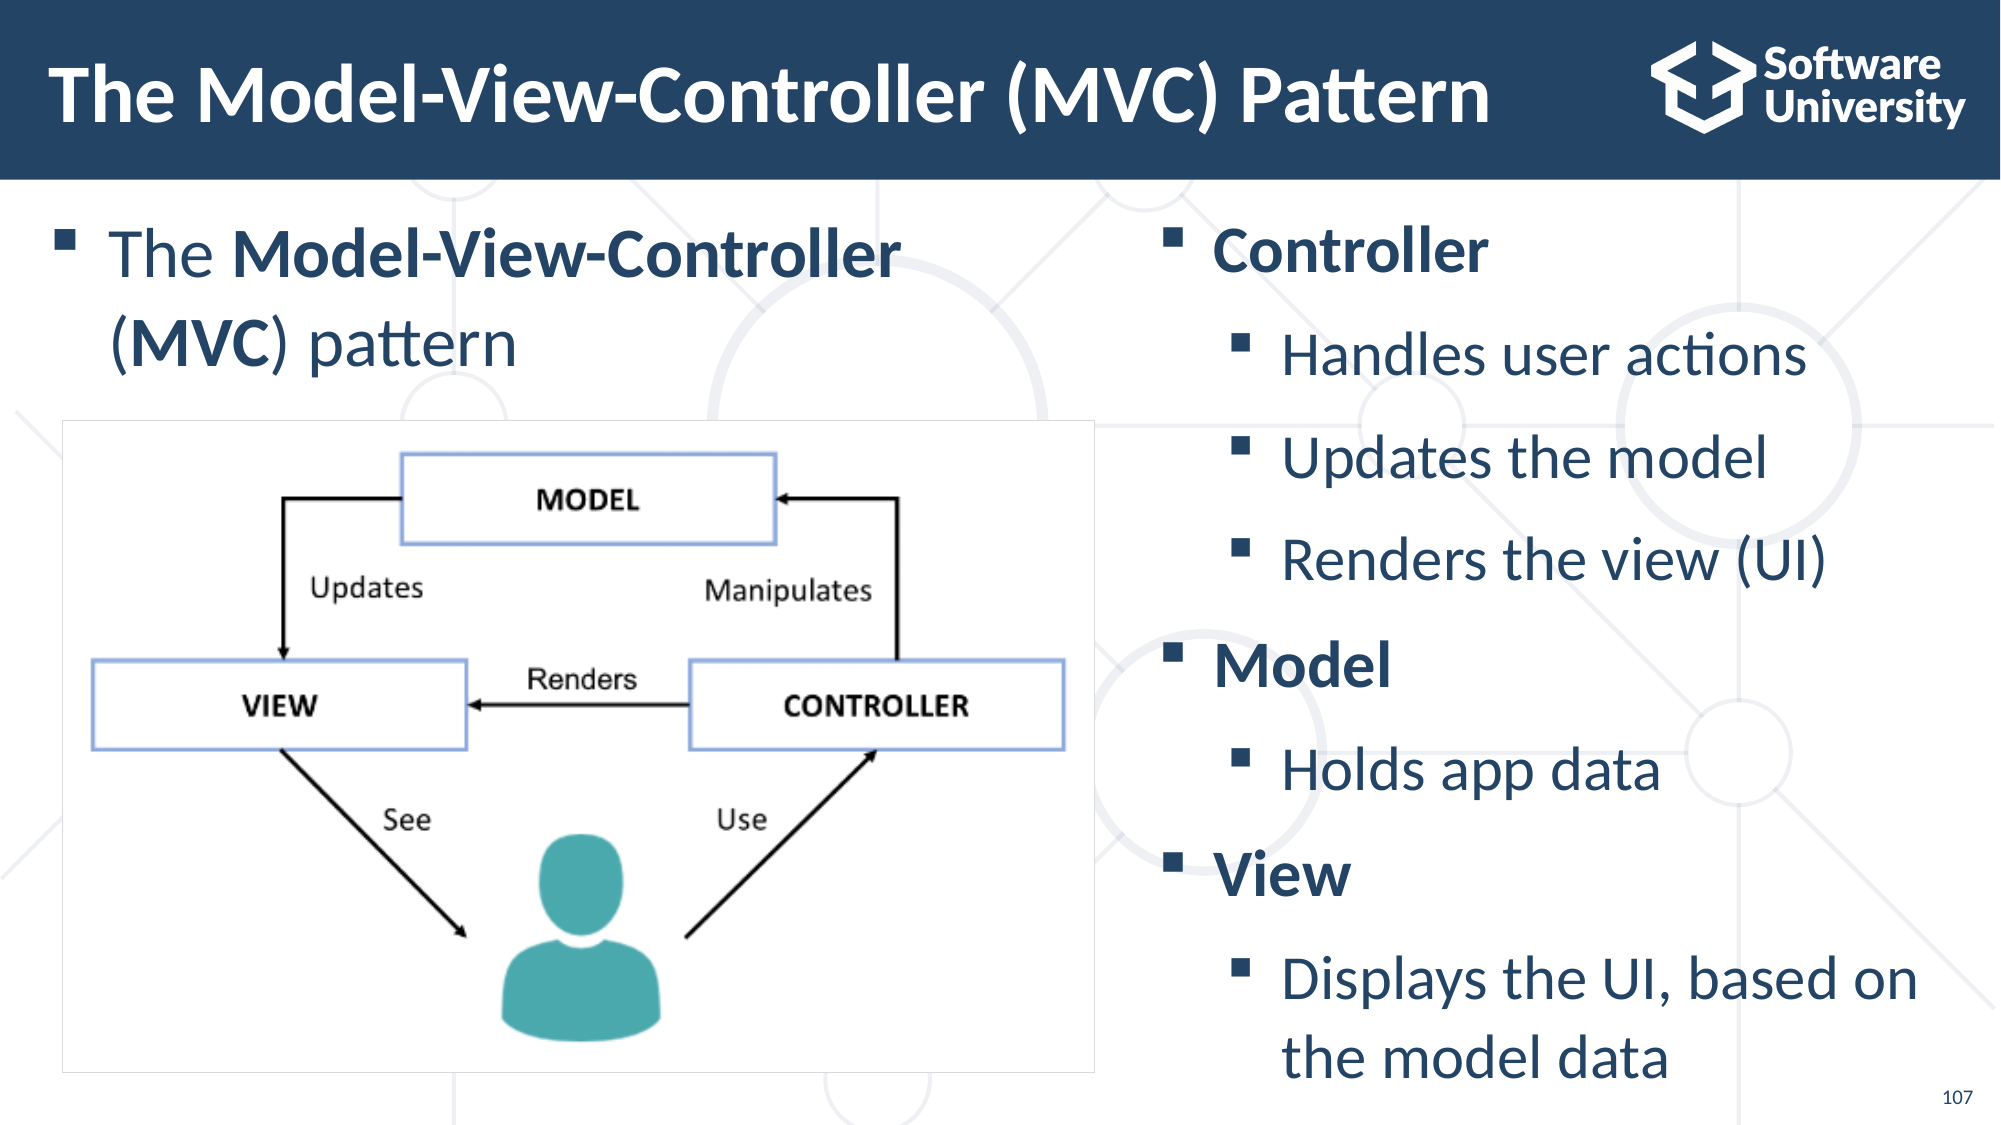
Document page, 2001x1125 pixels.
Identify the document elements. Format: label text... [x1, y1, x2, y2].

picture [1651, 41, 1966, 134]
picture [62, 420, 1095, 1073]
title The Model-View-Controller (MVC) Pattern [31, 16, 1625, 162]
slide_number 107 [1893, 1067, 1989, 1117]
list The Model-View-Controller (MVC) pattern [31, 196, 1094, 393]
text_box Controller Handles user actions Updates the model Renders the view (UI) Model Holds app data View Displays the UI, based on the model data [1140, 196, 1953, 1104]
